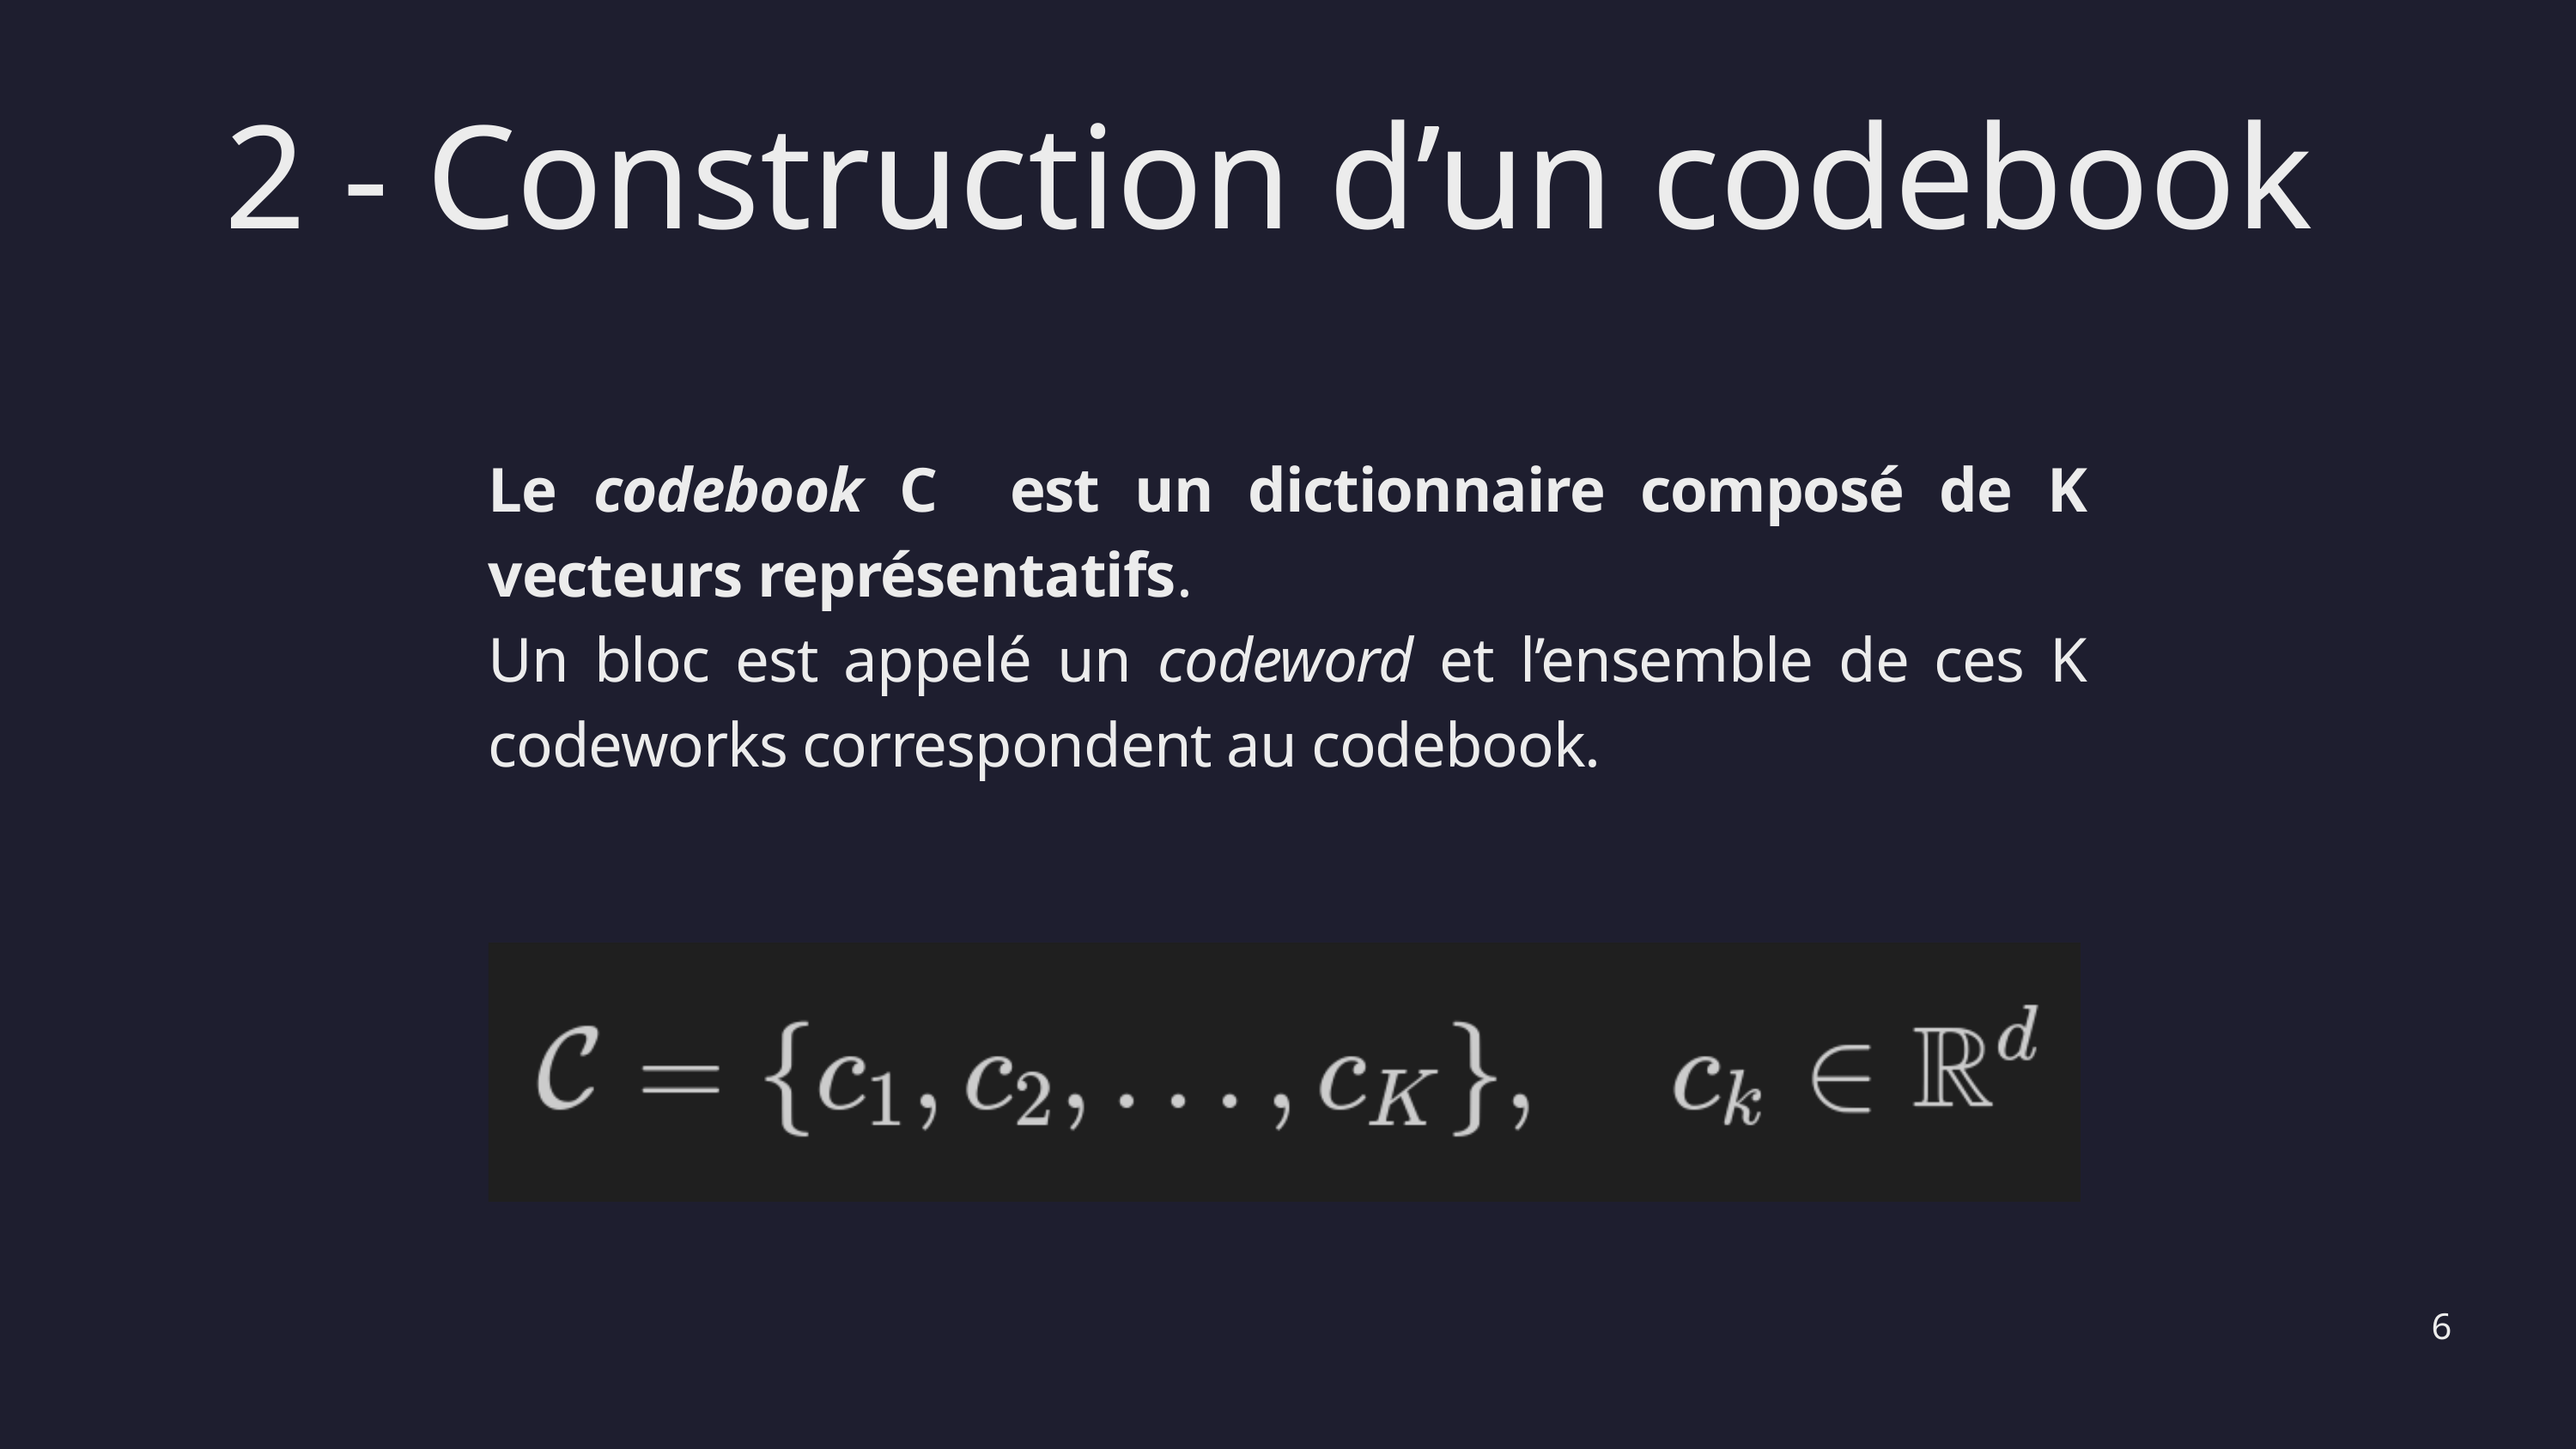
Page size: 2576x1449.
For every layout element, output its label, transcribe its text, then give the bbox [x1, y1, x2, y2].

text_box Le codebook C est un dictionnaire composé de K vecteurs représentatifs. Un bloc est appelé un codeword et l’ensemble de ces K codeworks correspondent au codebook. [488, 439, 2087, 780]
text_box 6 [2431, 1296, 2452, 1348]
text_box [1309, 0, 2576, 473]
text_box [488, 943, 2081, 1202]
text_box 2 - Construction d’un codebook [0, 113, 1304, 258]
